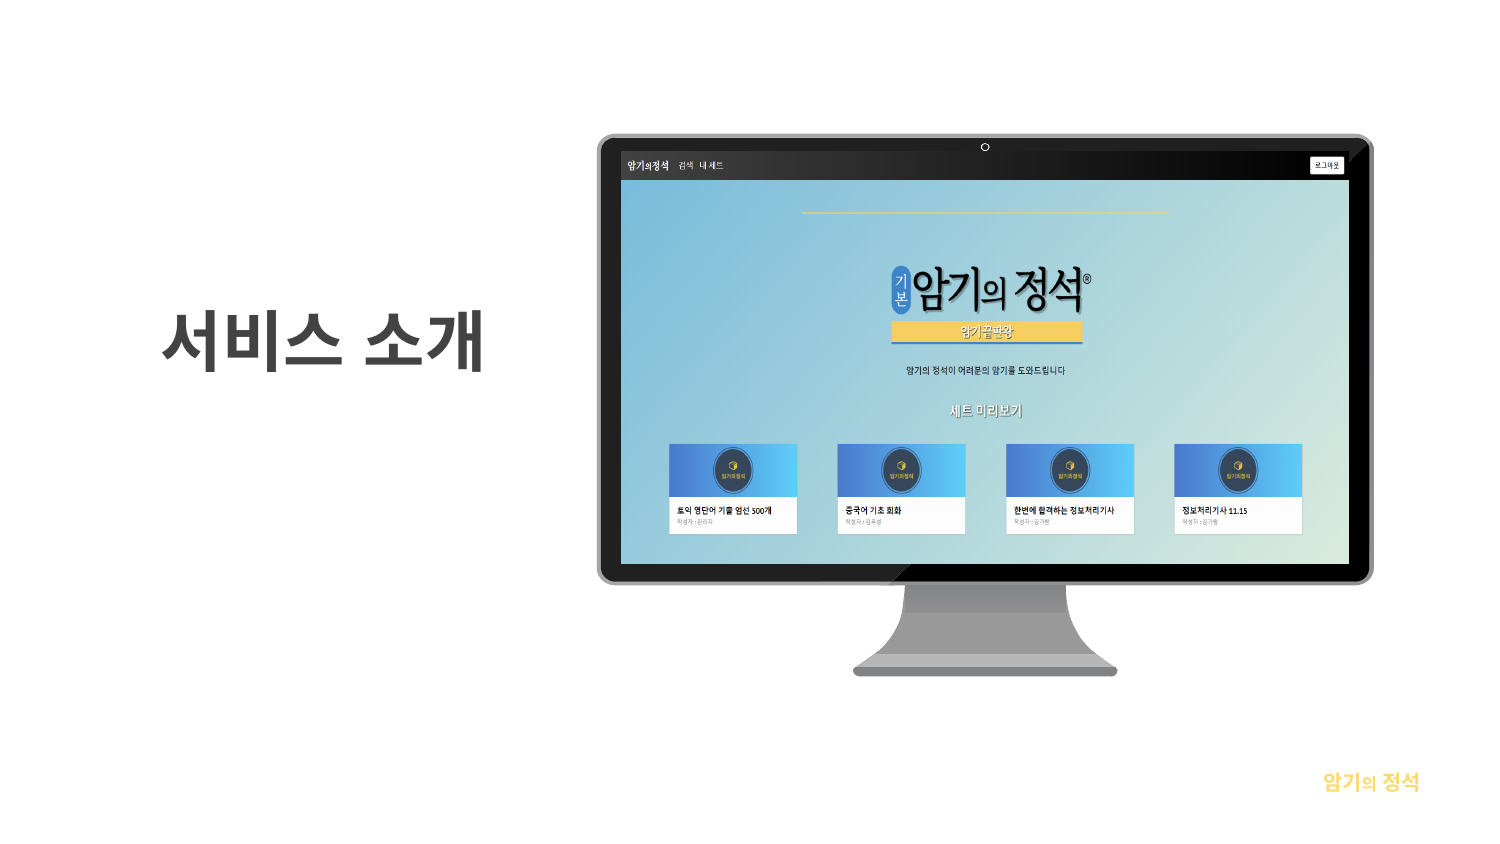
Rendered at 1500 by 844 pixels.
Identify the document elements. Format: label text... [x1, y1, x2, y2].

picture [620, 151, 1350, 564]
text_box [596, 133, 1375, 677]
title 서비스 소개 [145, 212, 591, 396]
